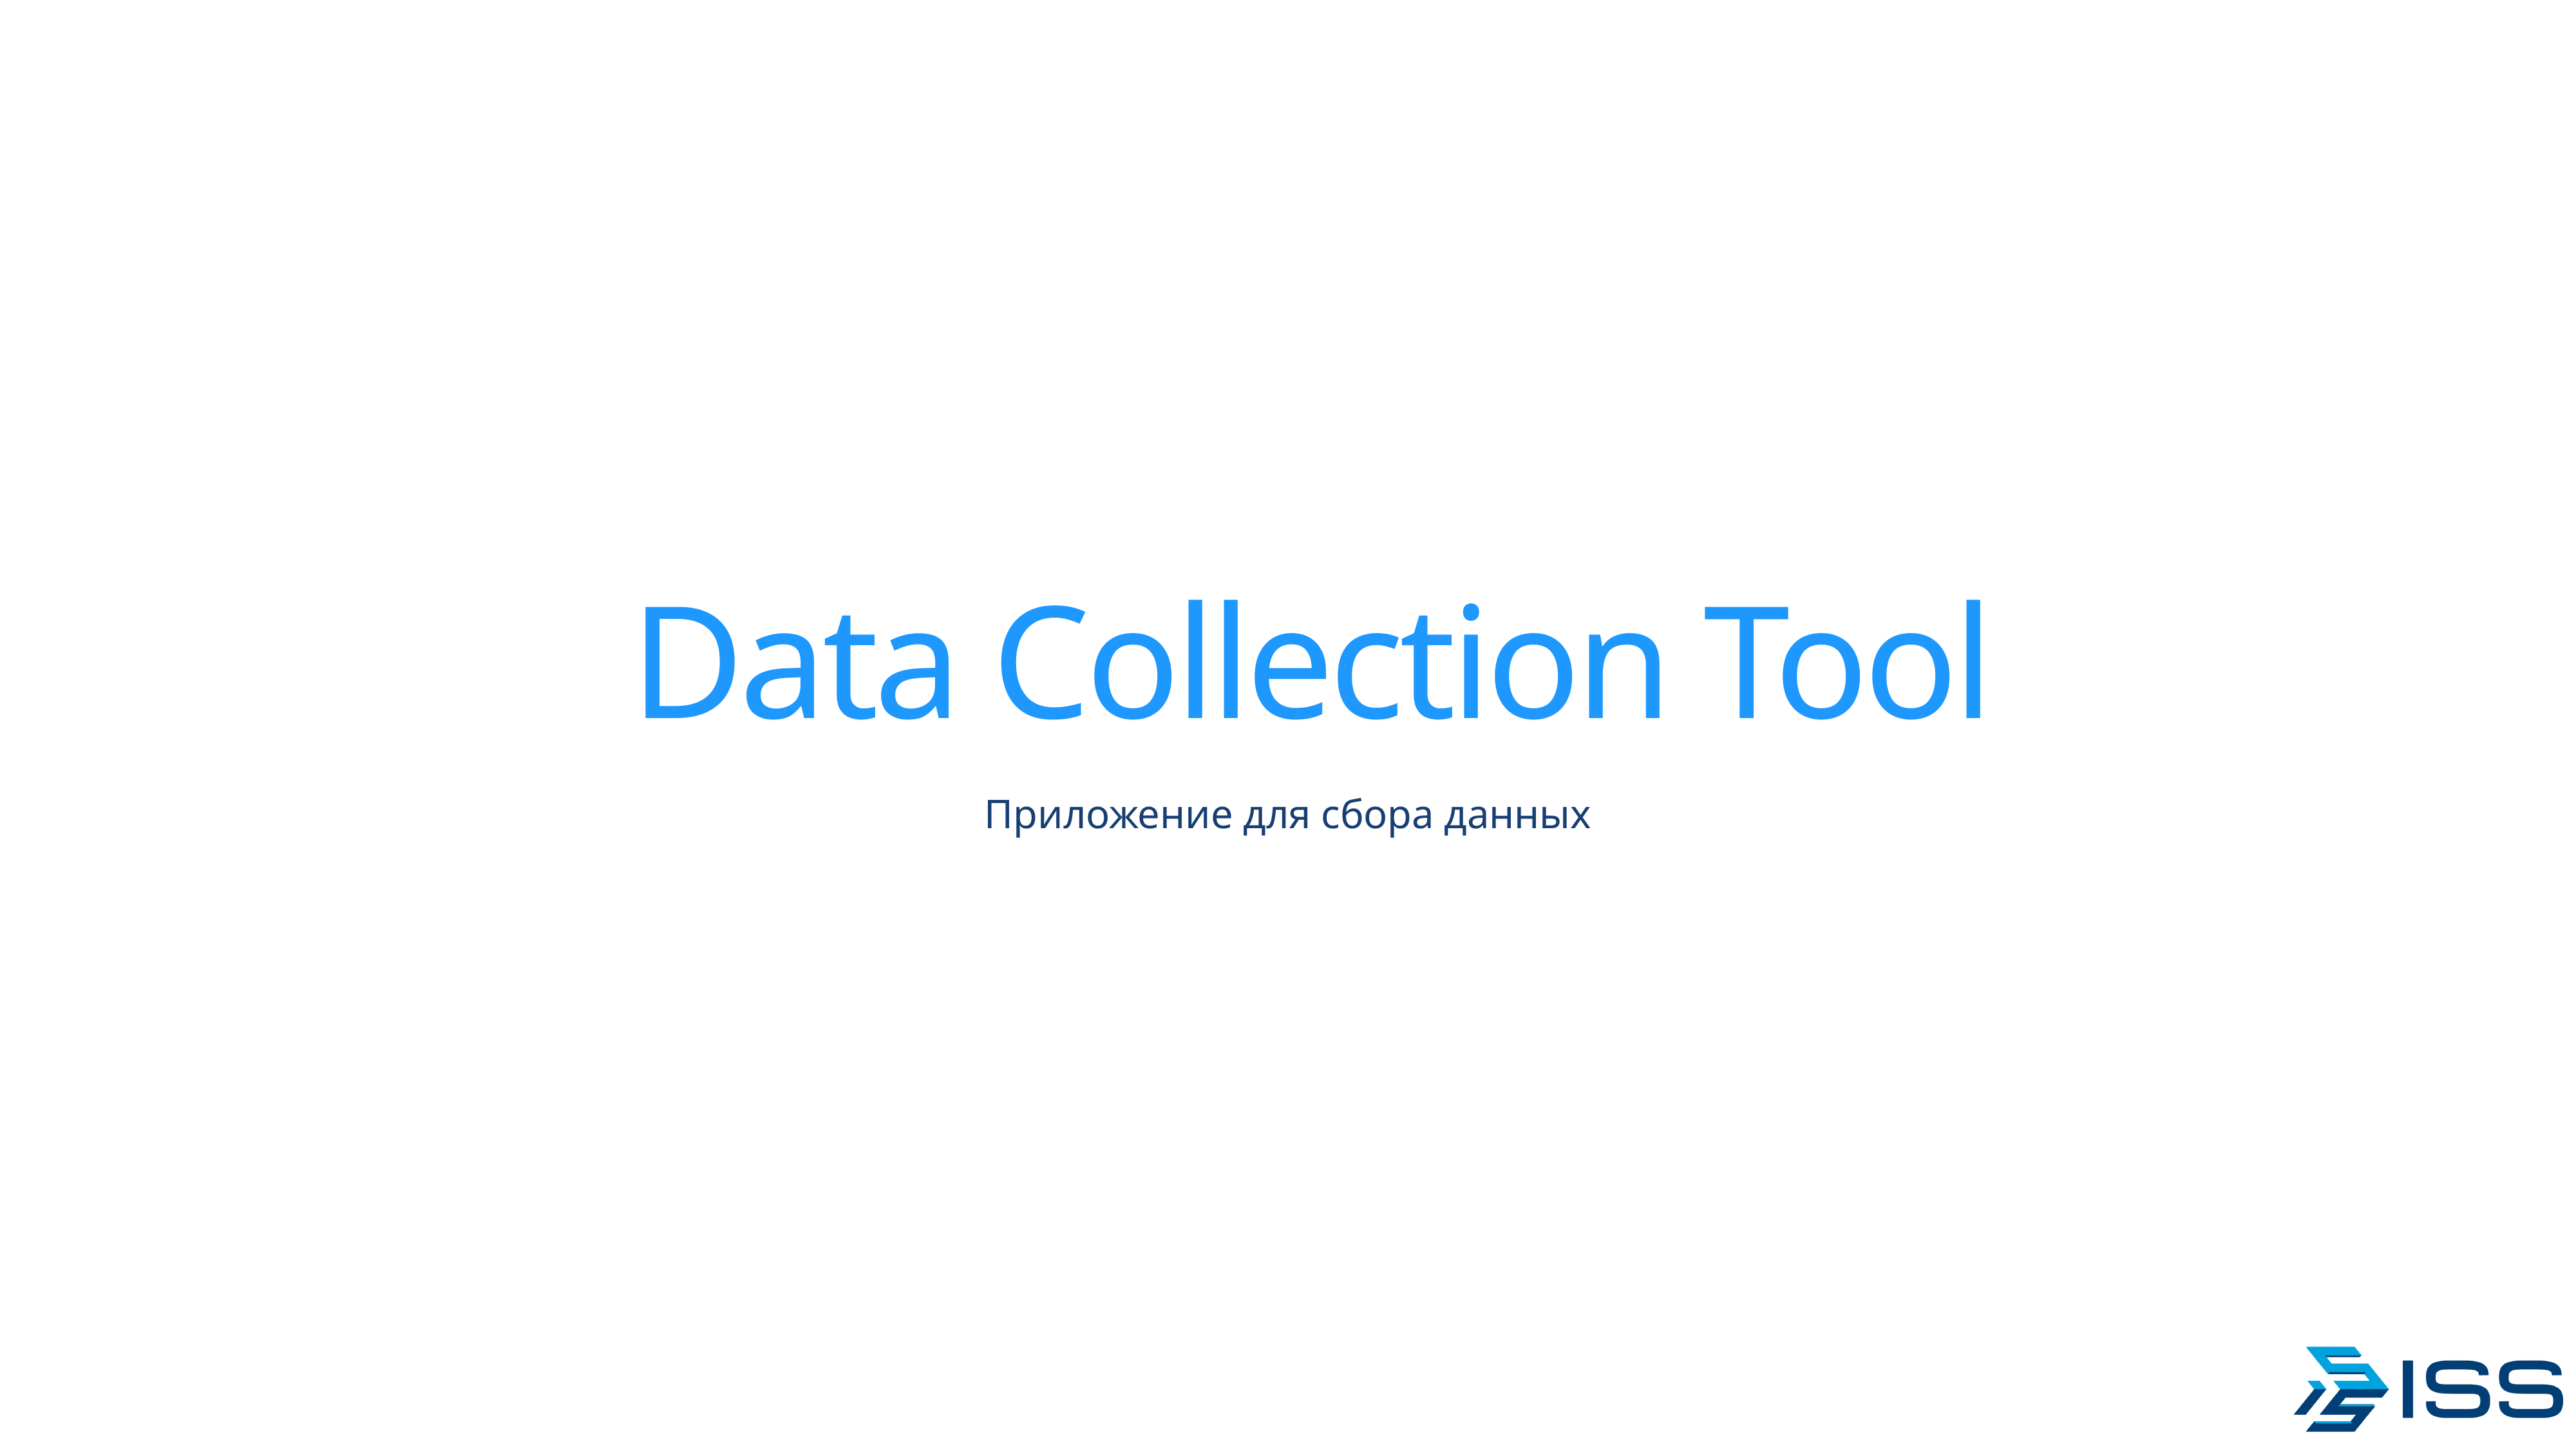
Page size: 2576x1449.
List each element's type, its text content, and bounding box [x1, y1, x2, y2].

subtitle Приложение для сбора данных [509, 783, 2067, 846]
title Data Collection Tool [133, 347, 2443, 758]
picture [2259, 1321, 2576, 1449]
